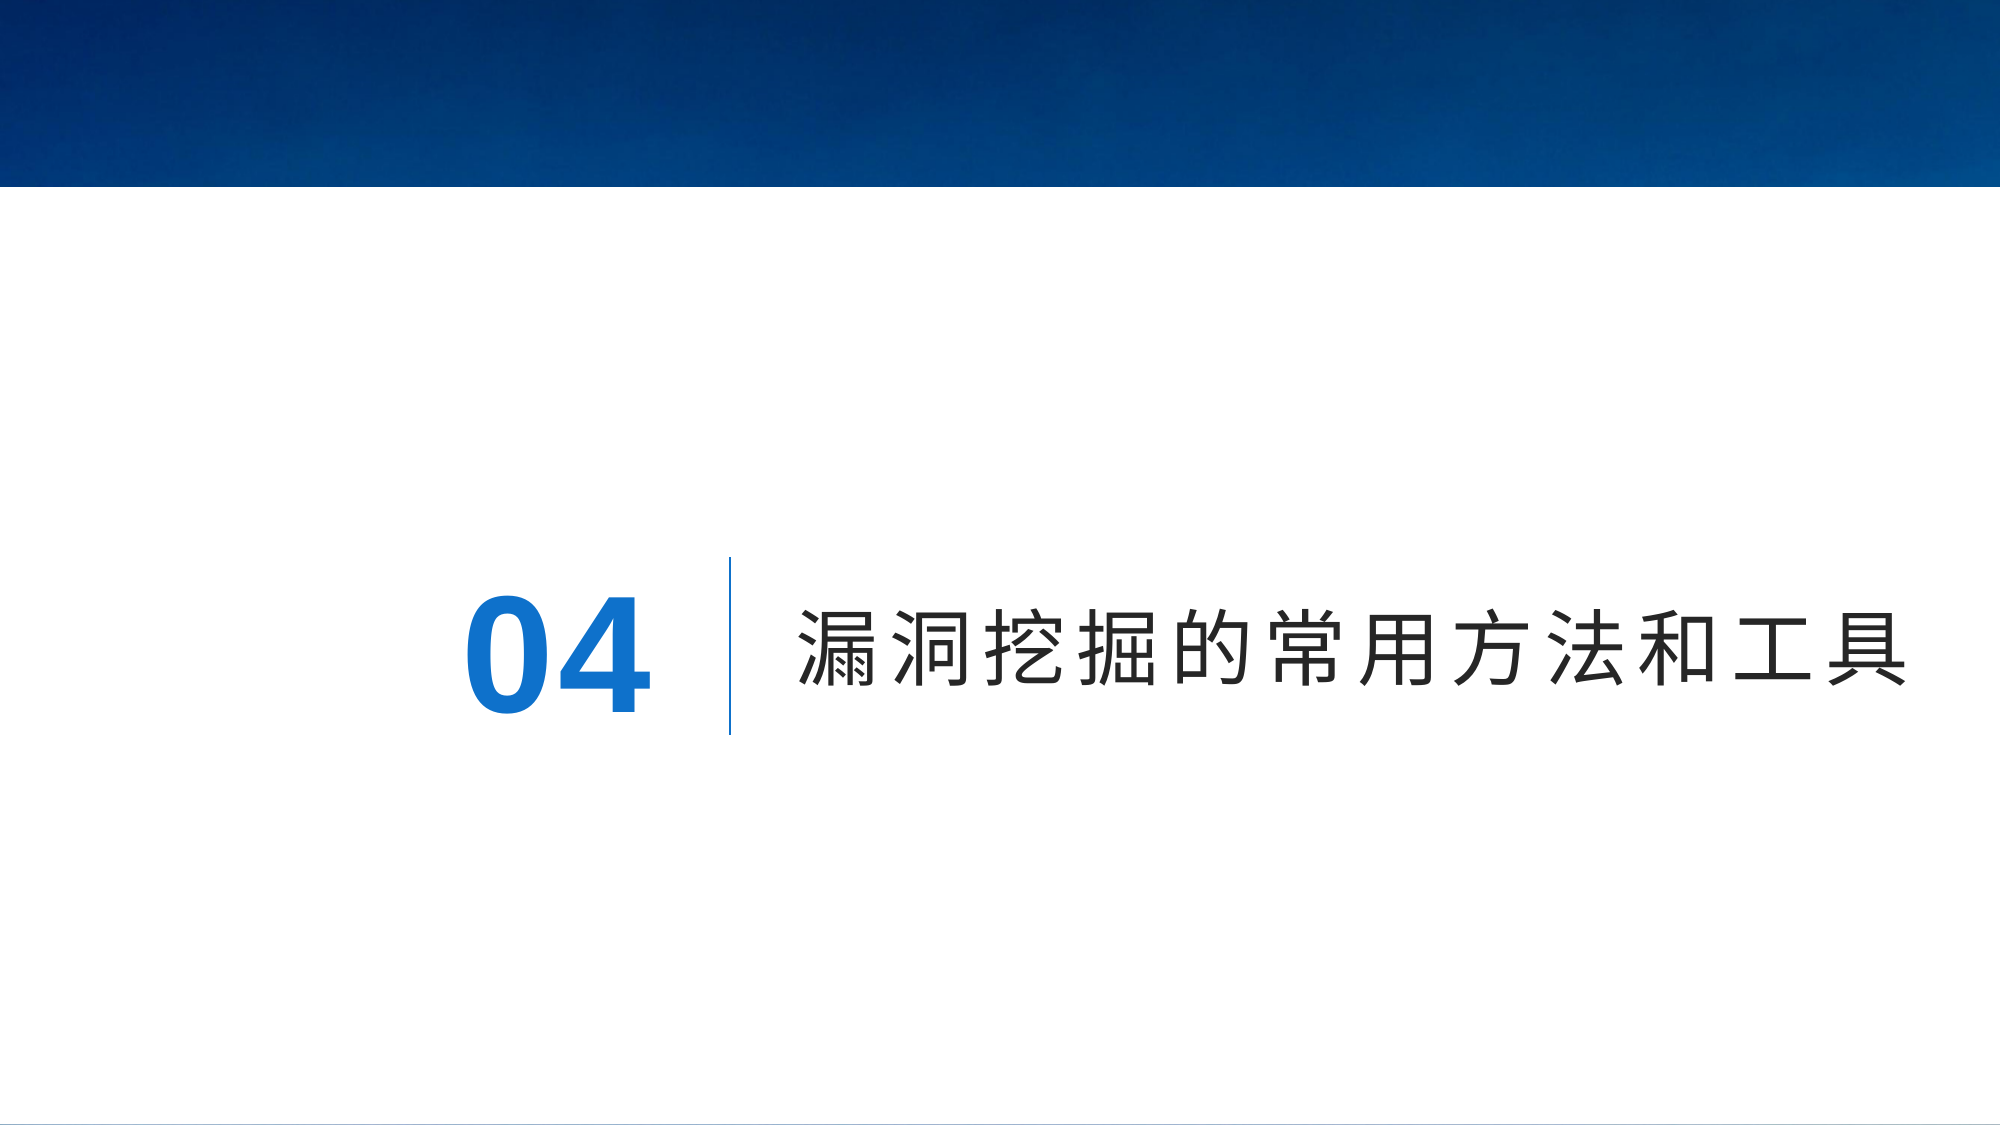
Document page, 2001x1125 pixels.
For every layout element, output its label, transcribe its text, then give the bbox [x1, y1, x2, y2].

title 漏洞挖掘的常用方法和工具 [780, 557, 2000, 735]
text_box 04 [418, 534, 695, 758]
picture [0, 0, 2000, 187]
